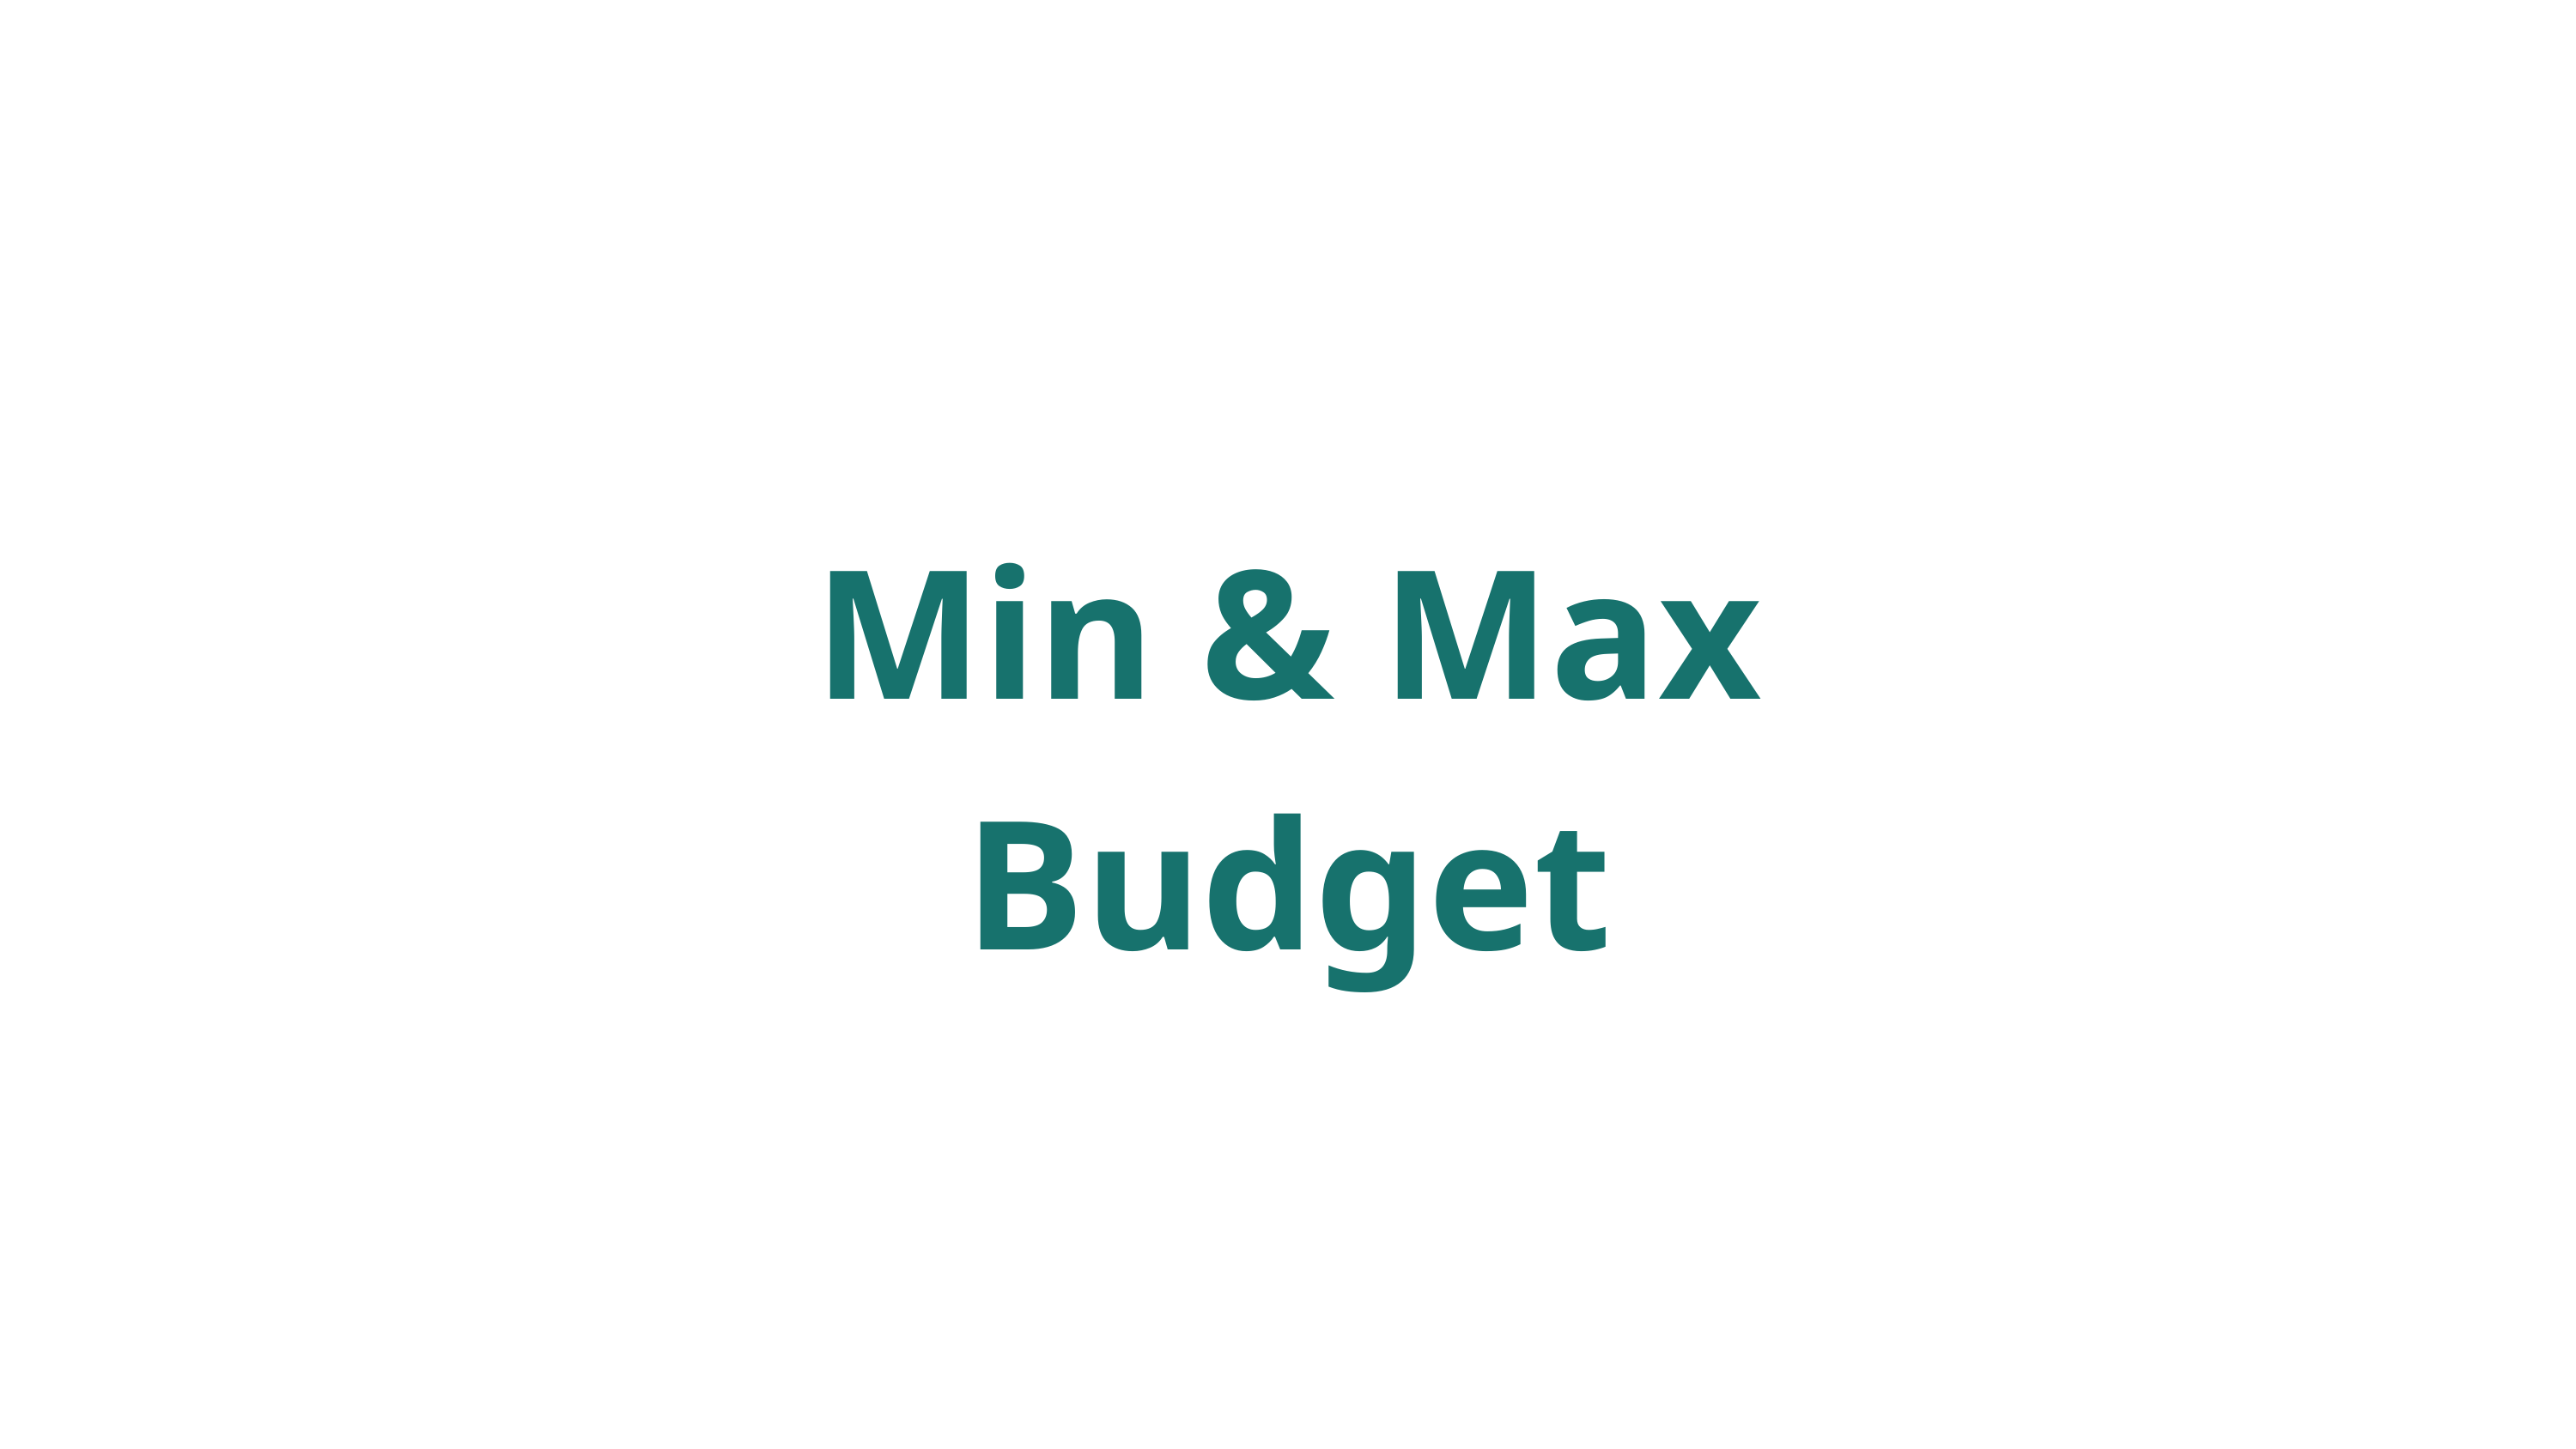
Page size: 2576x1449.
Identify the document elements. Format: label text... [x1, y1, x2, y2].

text_box Min & Max Budget [628, 484, 1948, 985]
